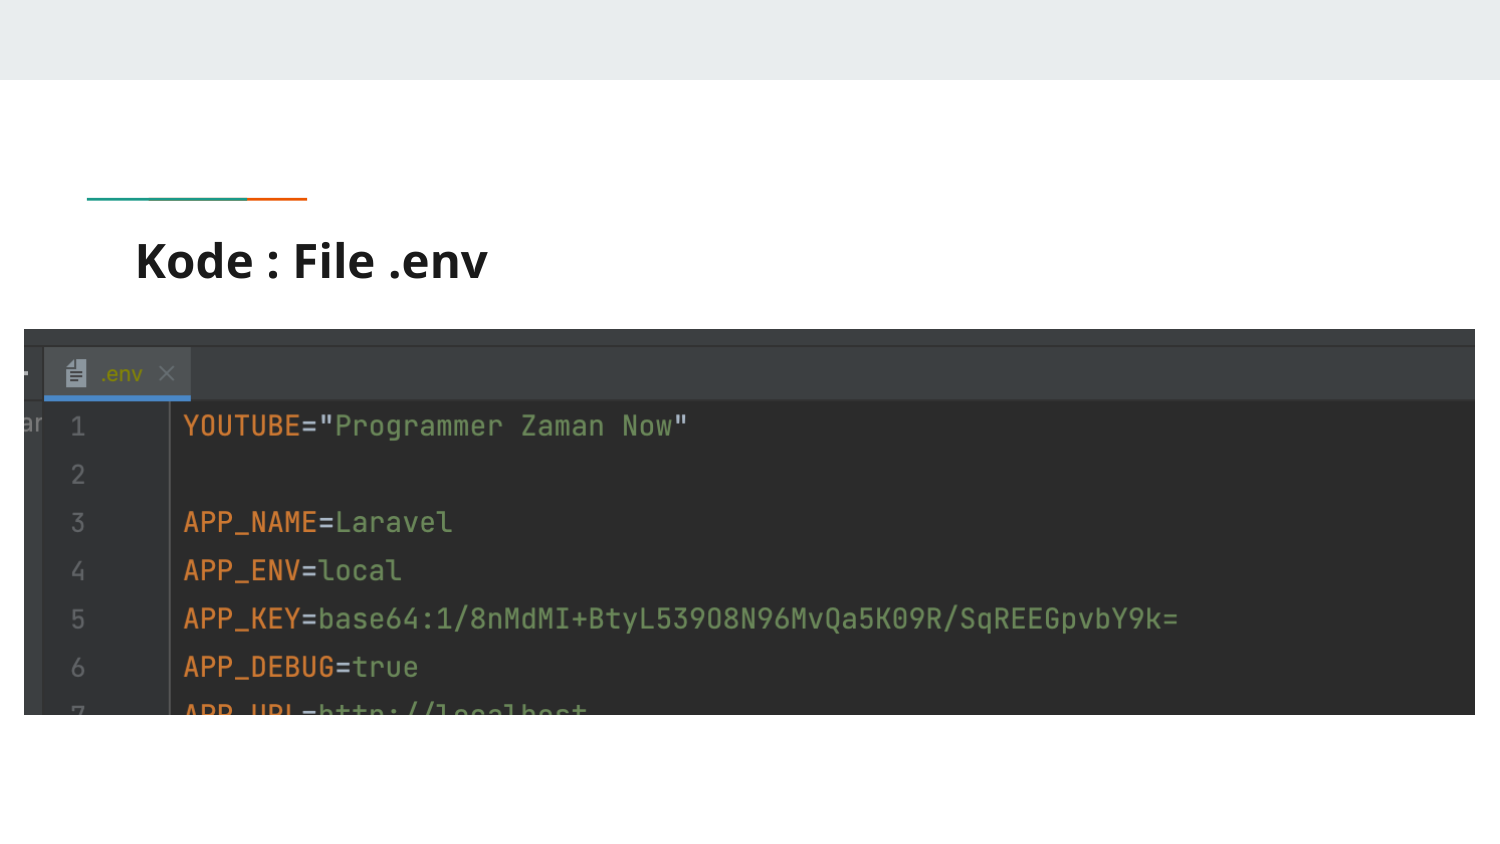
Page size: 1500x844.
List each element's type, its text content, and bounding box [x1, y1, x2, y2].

title Kode : File .env [119, 216, 1381, 305]
picture [24, 328, 1476, 715]
